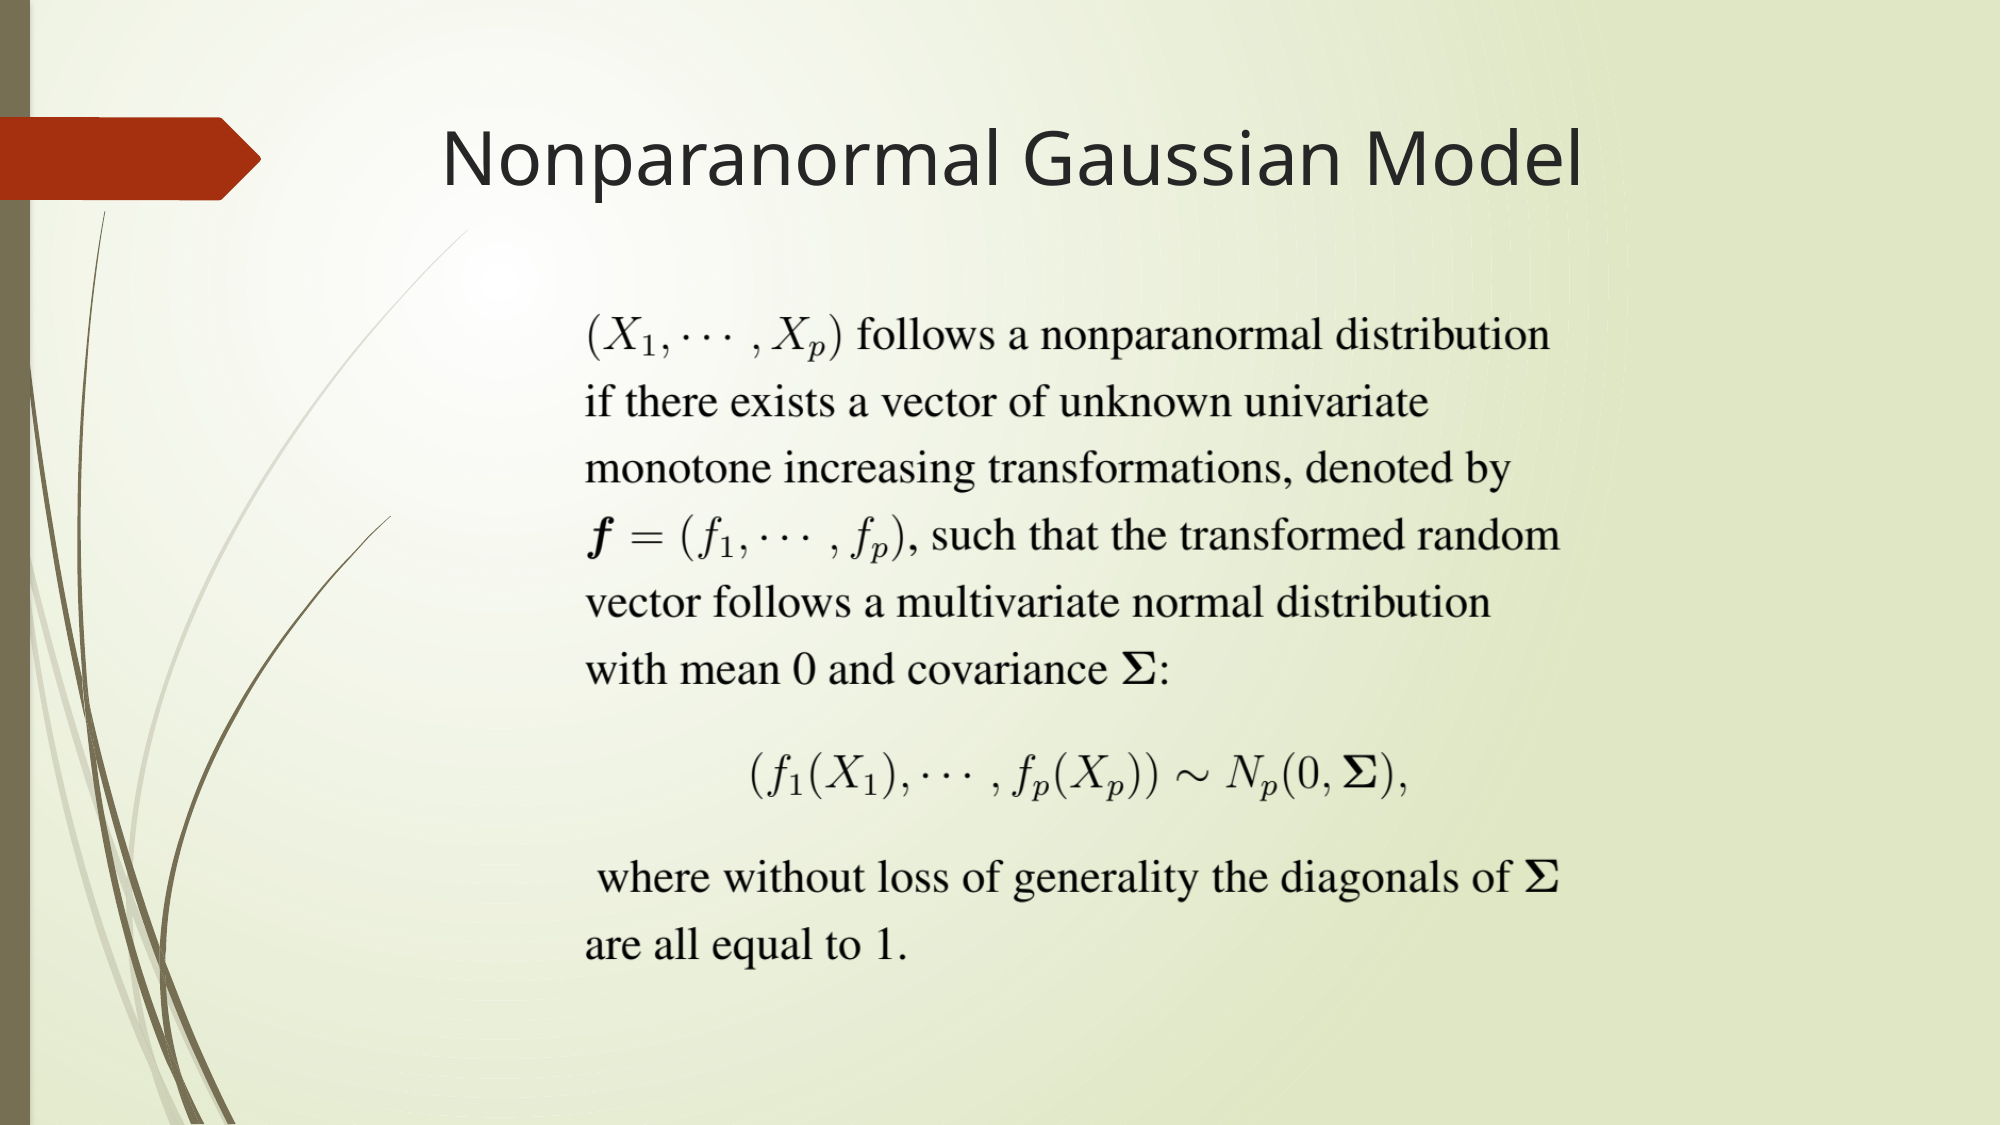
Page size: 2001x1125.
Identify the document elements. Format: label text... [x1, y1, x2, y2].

title Nonparanormal Gaussian Model [425, 102, 1888, 313]
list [470, 283, 1715, 1036]
